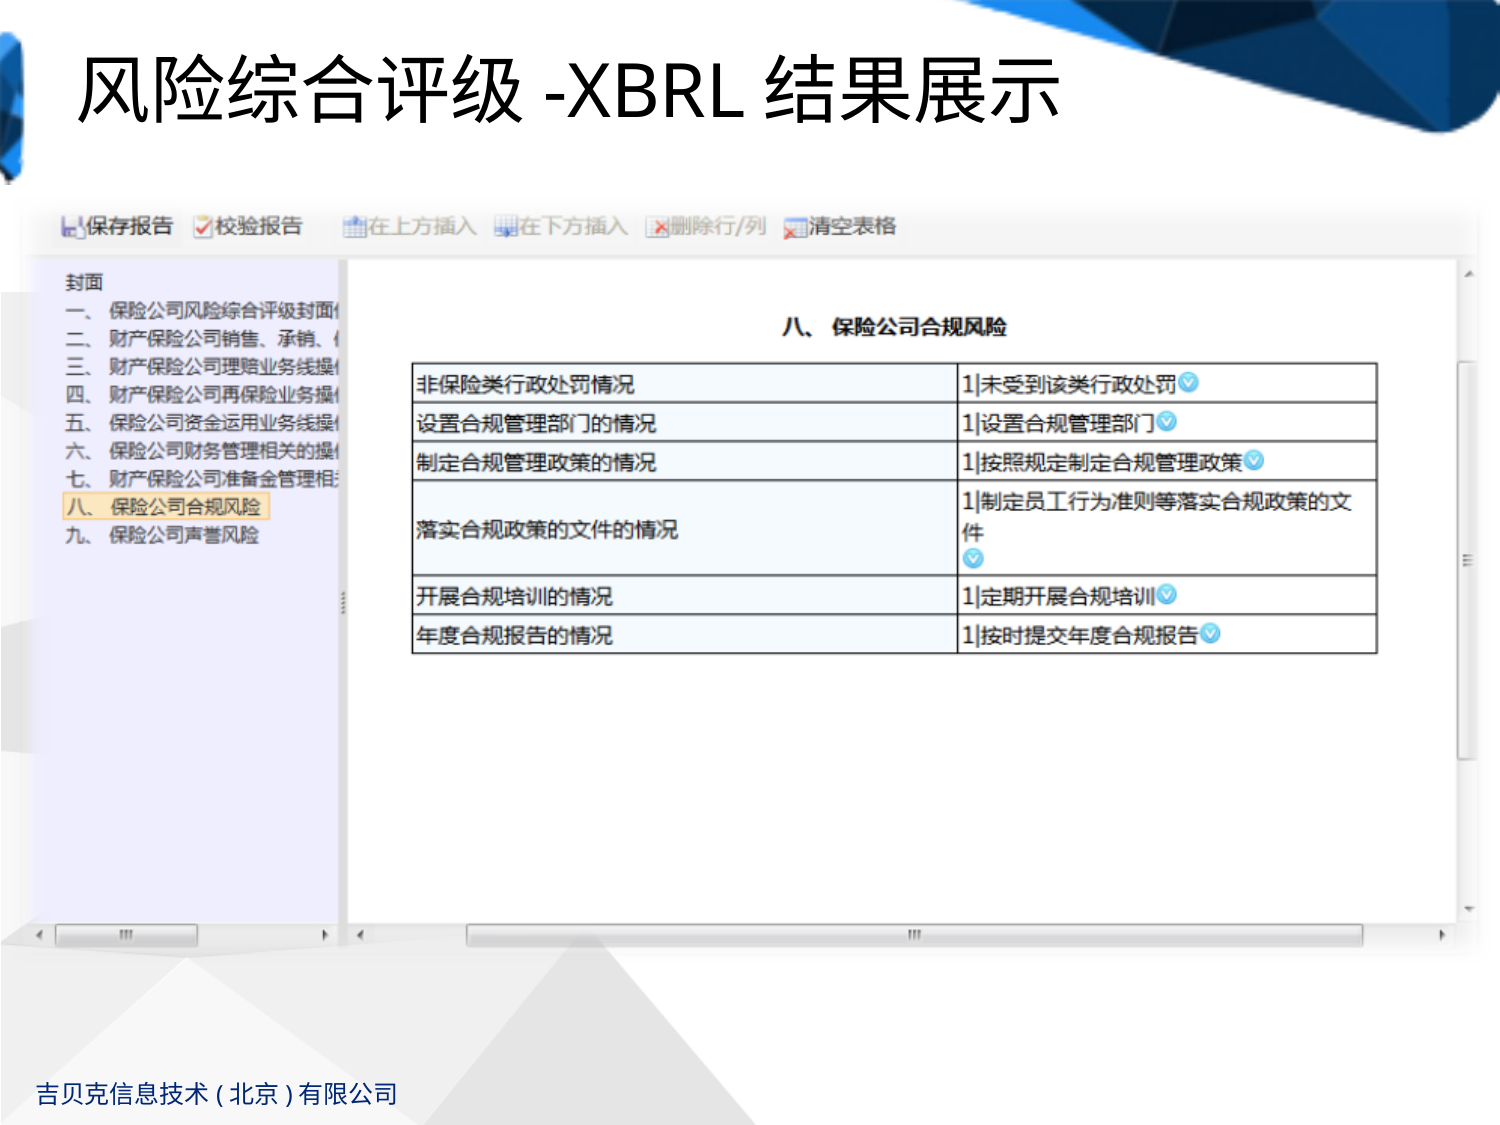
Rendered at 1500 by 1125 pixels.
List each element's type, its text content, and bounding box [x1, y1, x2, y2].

title 风险综合评级-XBRL结果展示 [60, 35, 1500, 176]
picture [0, 0, 1500, 185]
picture [1, 196, 1490, 1125]
